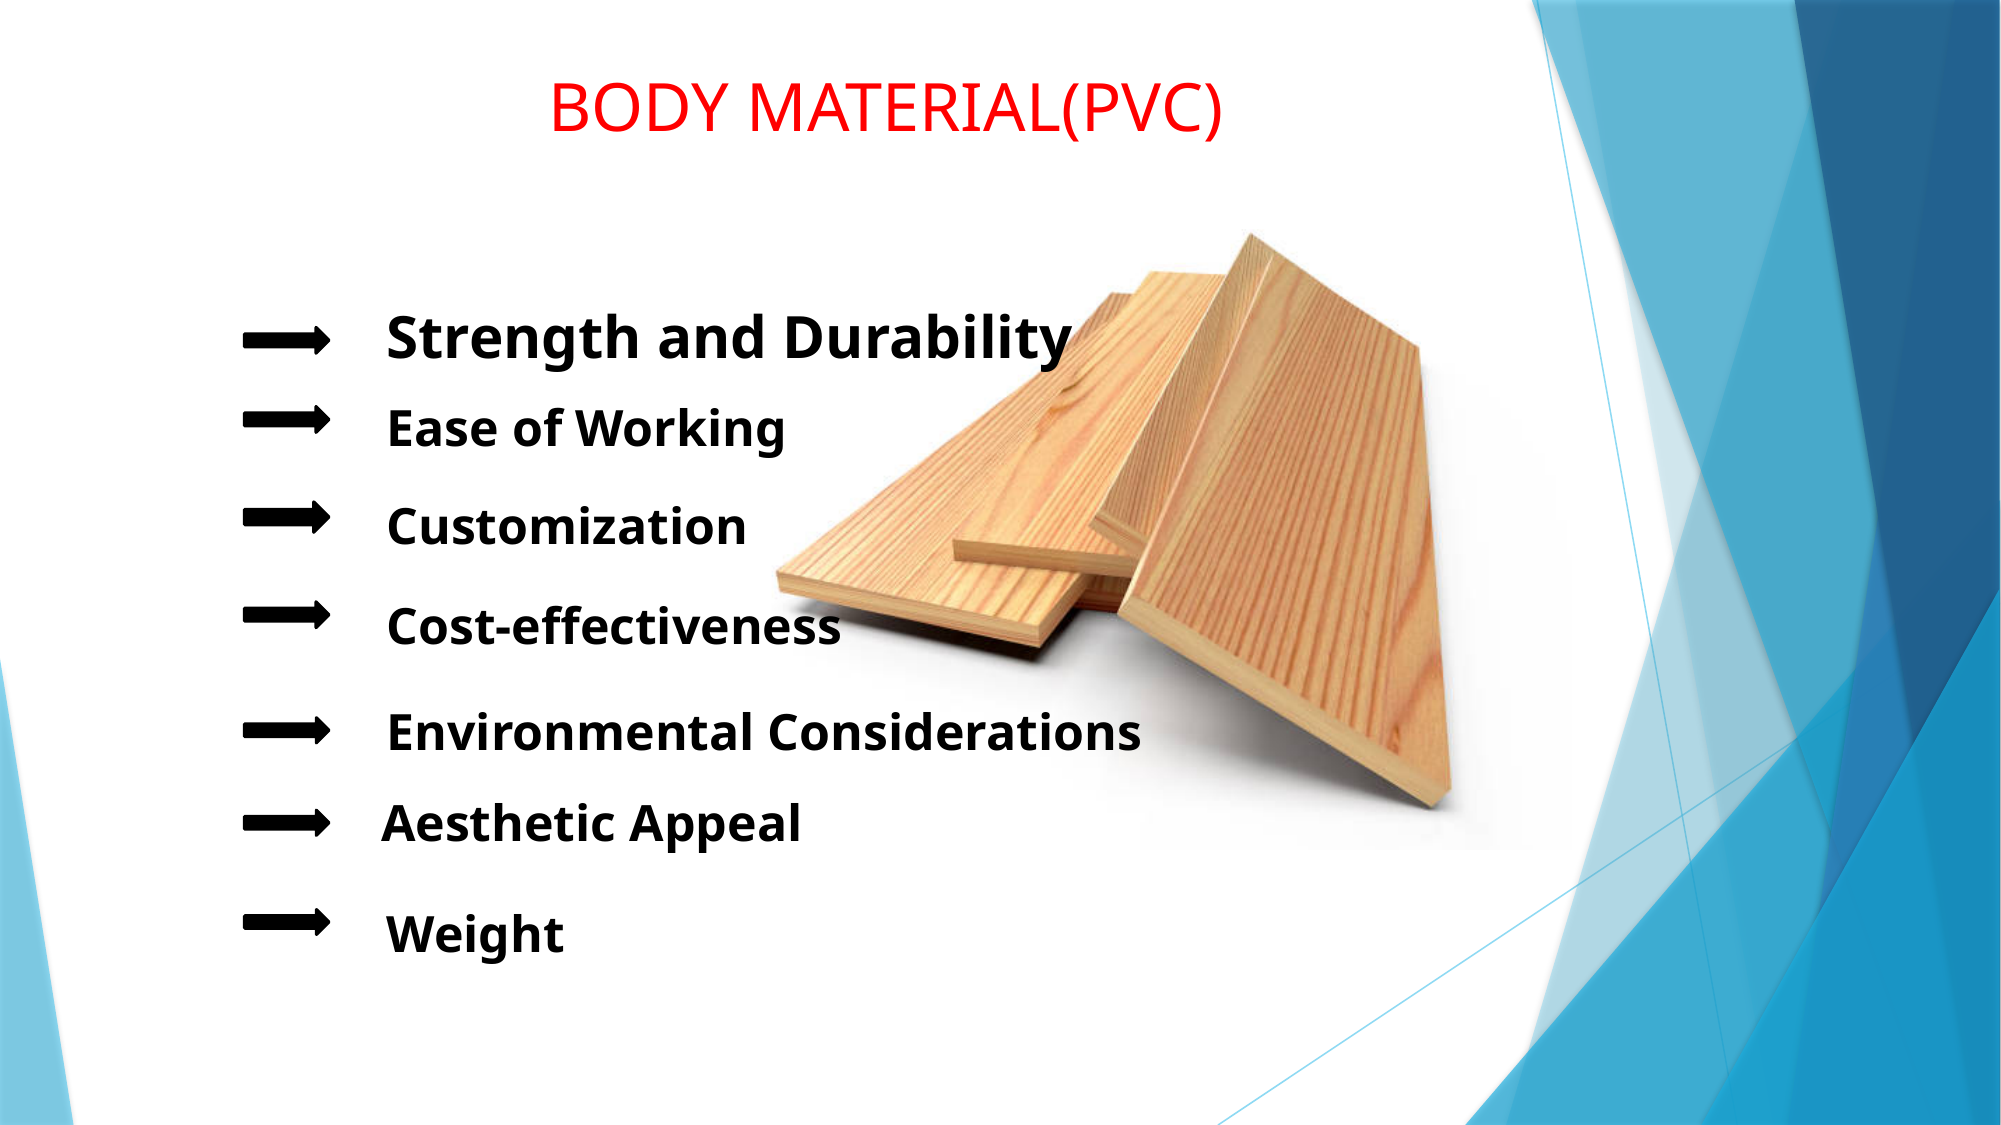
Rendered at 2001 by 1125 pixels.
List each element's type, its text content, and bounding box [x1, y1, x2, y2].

picture [715, 207, 1573, 851]
text_box [242, 325, 331, 355]
text_box Weight [371, 895, 1374, 971]
text_box Environmental Considerations [371, 693, 710, 768]
text_box [242, 716, 331, 745]
text_box [242, 808, 331, 837]
text_box Aesthetic Appeal [366, 784, 715, 859]
text_box Strength and Durability [371, 292, 710, 378]
text_box [242, 405, 331, 434]
text_box Customization [371, 486, 710, 562]
text_box Cost-effectiveness [371, 587, 710, 662]
text_box [242, 600, 331, 630]
text_box BODY MATERIAL(PVC) [533, 57, 1415, 153]
text_box [242, 908, 331, 936]
text_box [242, 500, 331, 534]
text_box Ease of Working [371, 389, 710, 464]
